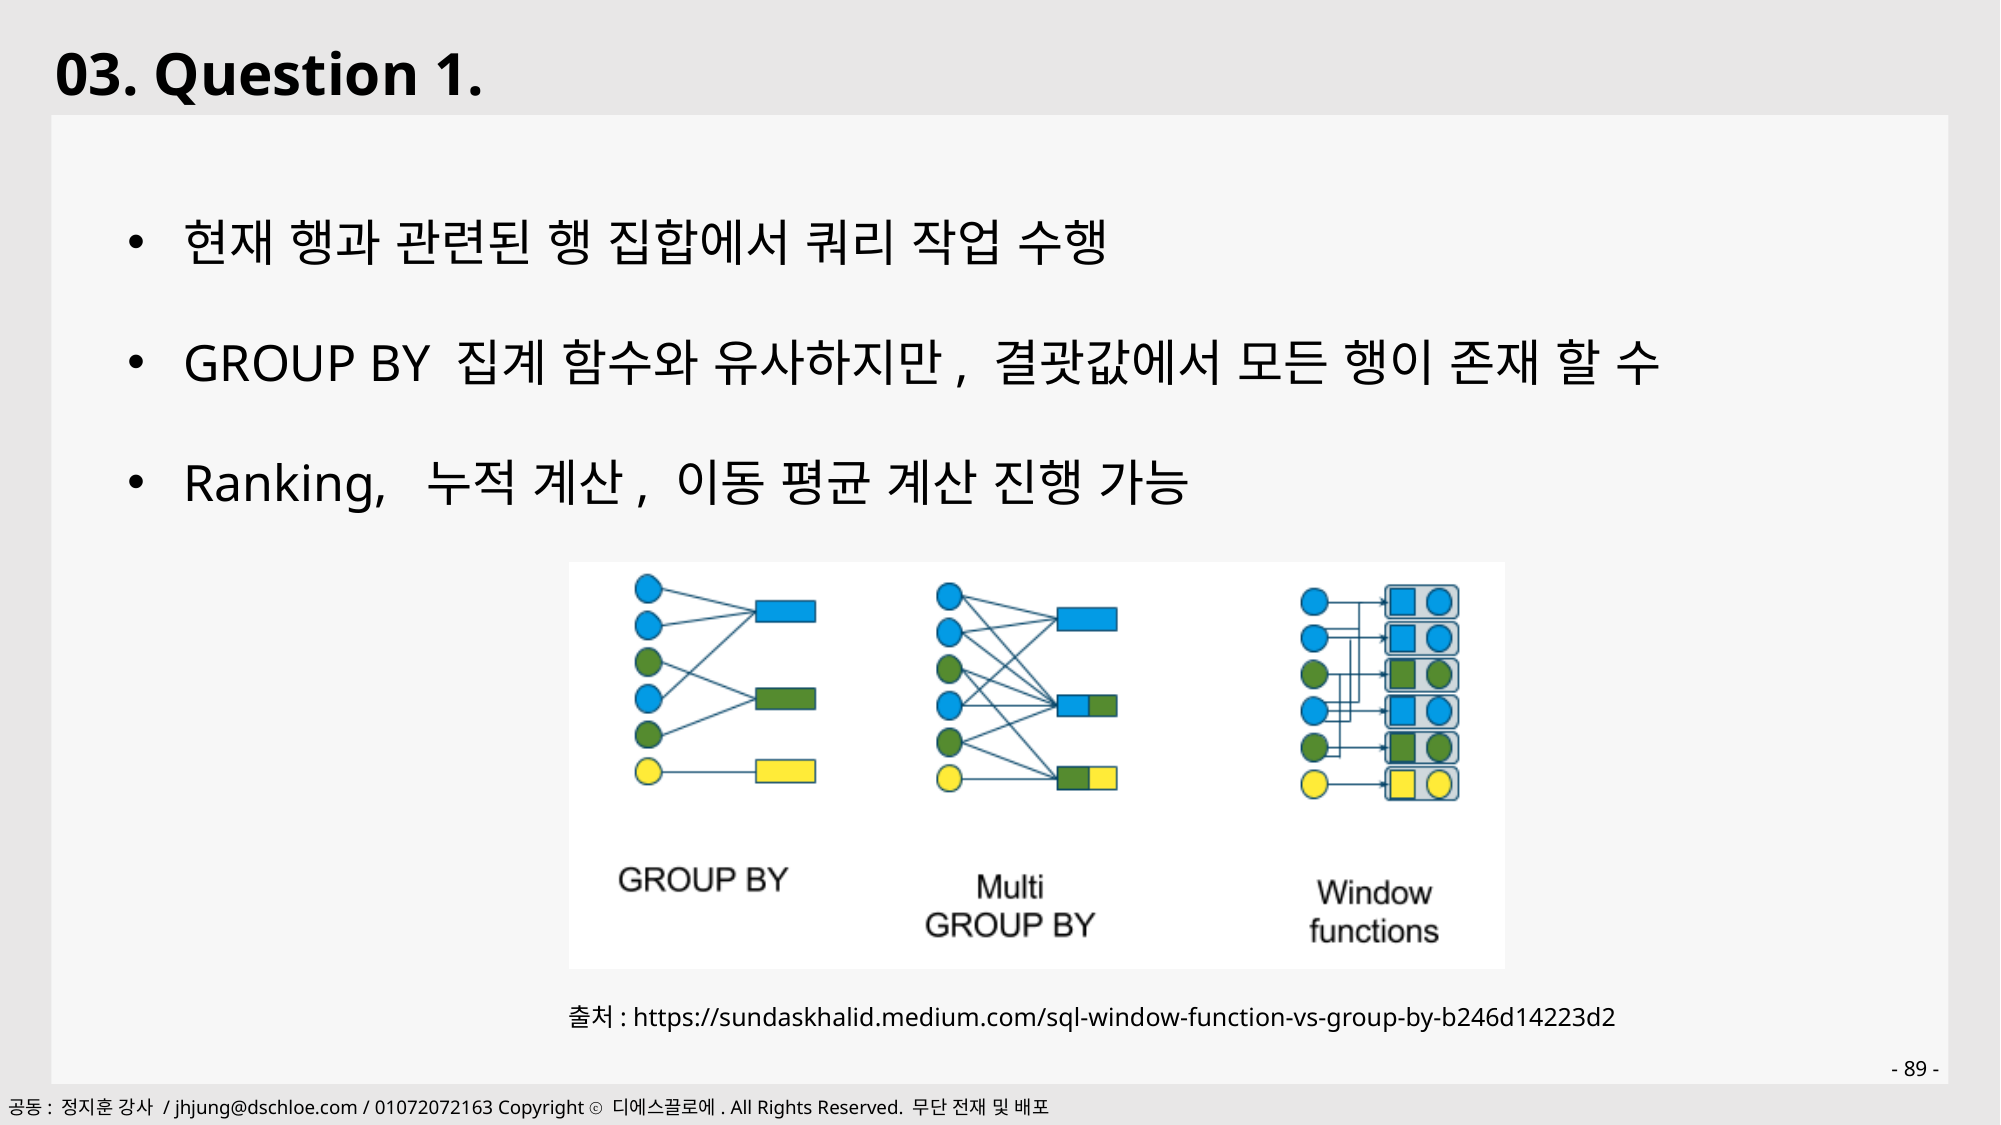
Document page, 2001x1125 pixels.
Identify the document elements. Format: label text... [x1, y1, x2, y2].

picture [569, 562, 1505, 969]
slide_number - 89 - [1504, 1039, 1955, 1100]
text_box 출처: https://sundaskhalid.medium.com/sql-window-function-vs-group-by-b246d14223d2 [553, 994, 1633, 1040]
text_box 03. Question 1. [41, 30, 515, 115]
text_box 현재 행과 관련된 행 집합에서 쿼리 작업 수행 GROUP BY 집계 함수와 유사하지만, 결괏값에서 모든 행이 존재 할 수 Ranking, 누적 계산, 이동 평균 계산 진행 가능 [112, 204, 1955, 519]
